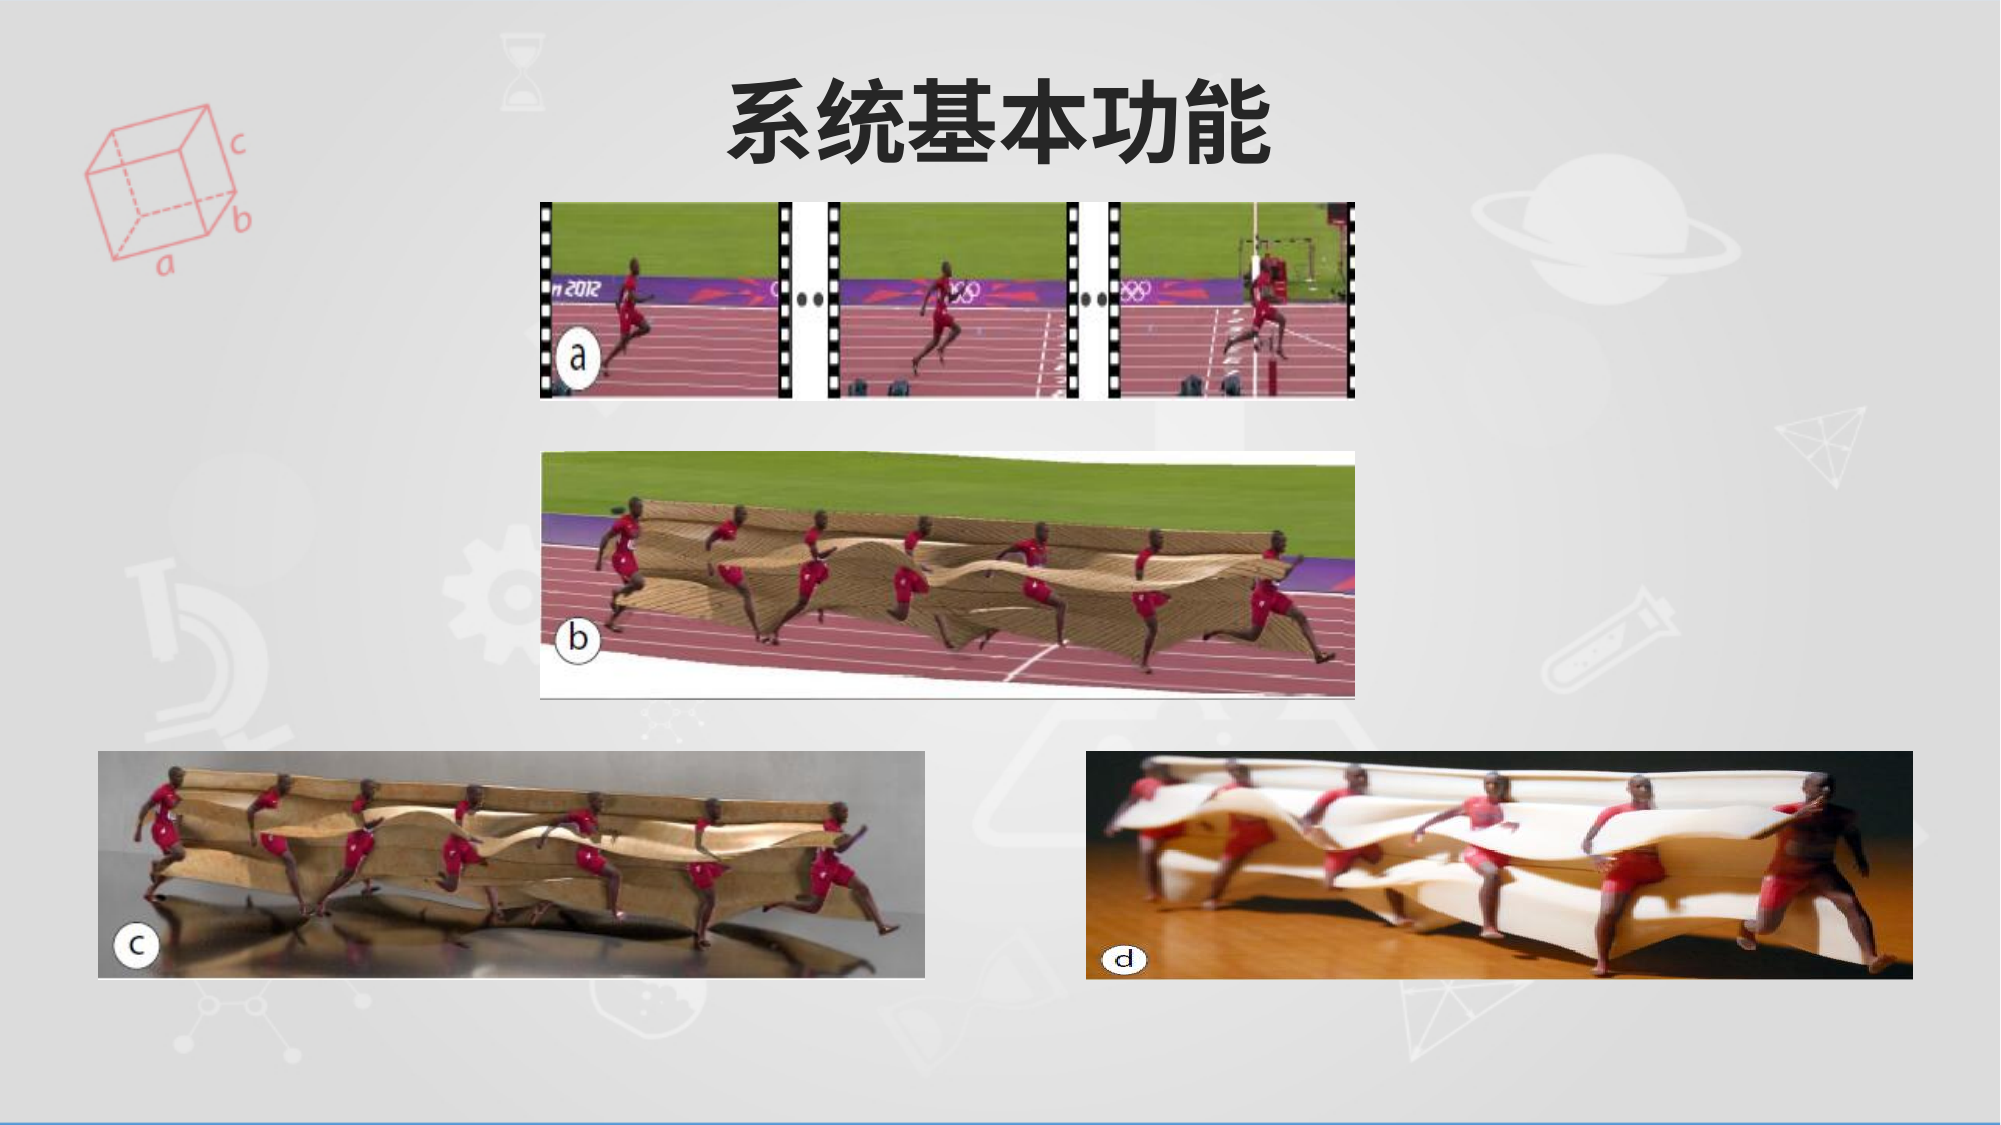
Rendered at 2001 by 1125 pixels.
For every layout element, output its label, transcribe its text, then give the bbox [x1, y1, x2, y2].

title 系统基本功能 [292, 62, 1705, 192]
picture [0, 0, 2001, 1125]
